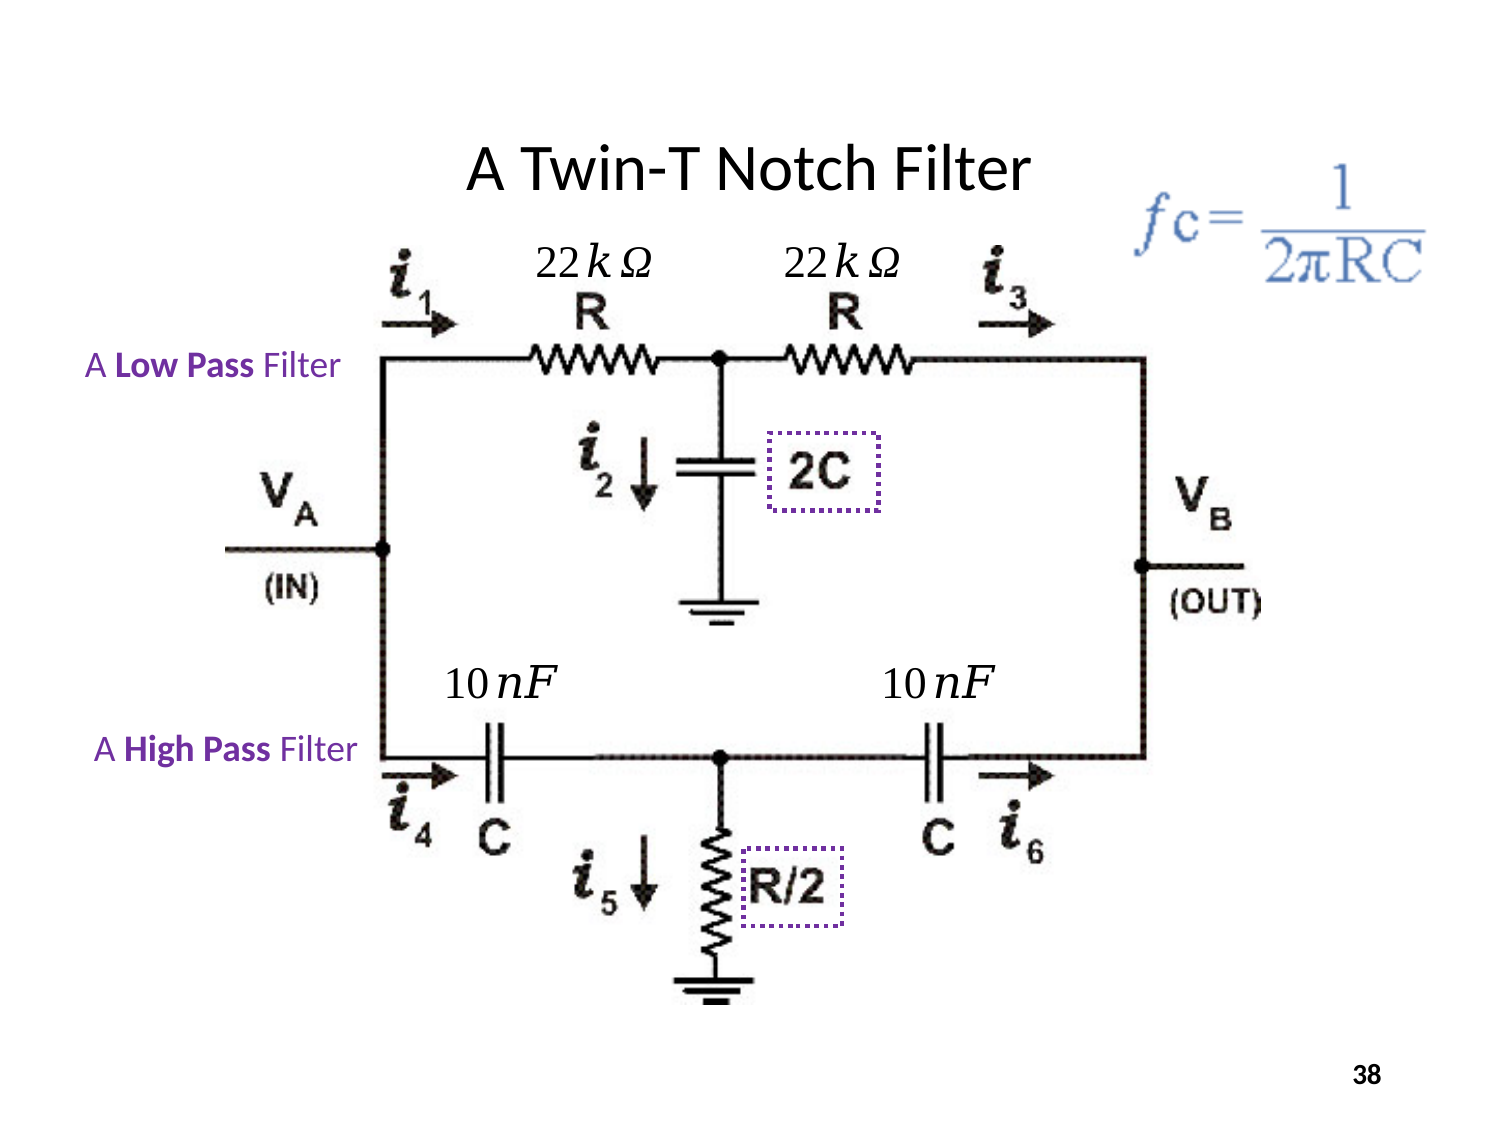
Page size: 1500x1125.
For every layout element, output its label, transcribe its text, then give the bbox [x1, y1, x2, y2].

text_box A High Pass Filter [74, 716, 225, 777]
slide_number 38 [1059, 1042, 1397, 1103]
title A Twin-T Notch Filter [103, 59, 1397, 278]
text_box A Low Pass Filter [61, 332, 225, 393]
picture [225, 129, 1439, 1005]
